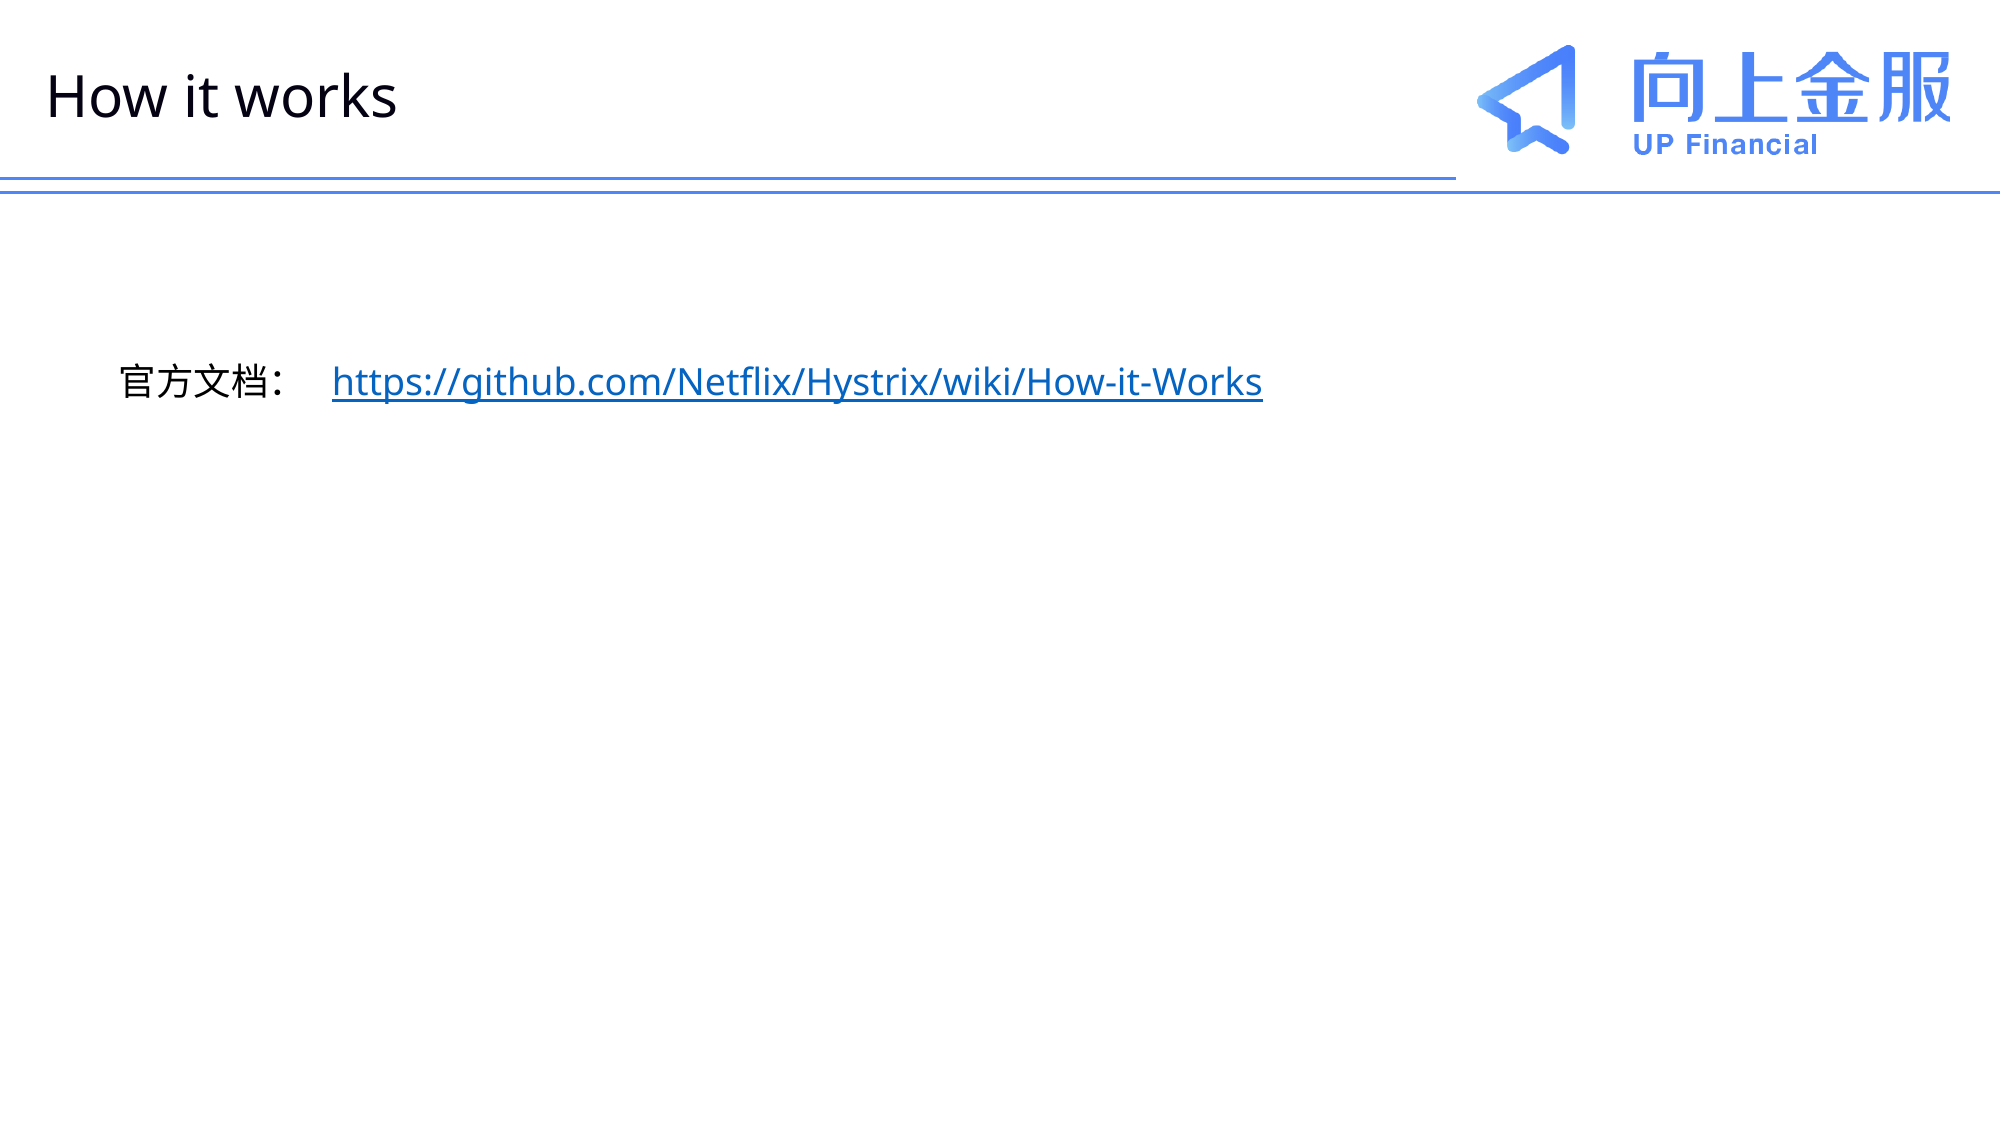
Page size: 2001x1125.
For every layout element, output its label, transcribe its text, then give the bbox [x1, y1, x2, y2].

title How it works [30, 55, 1397, 141]
picture [1474, 14, 1955, 182]
text_box 官方文档： https://github.com/Netflix/Hystrix/wiki/How-it-Works [103, 351, 1279, 417]
